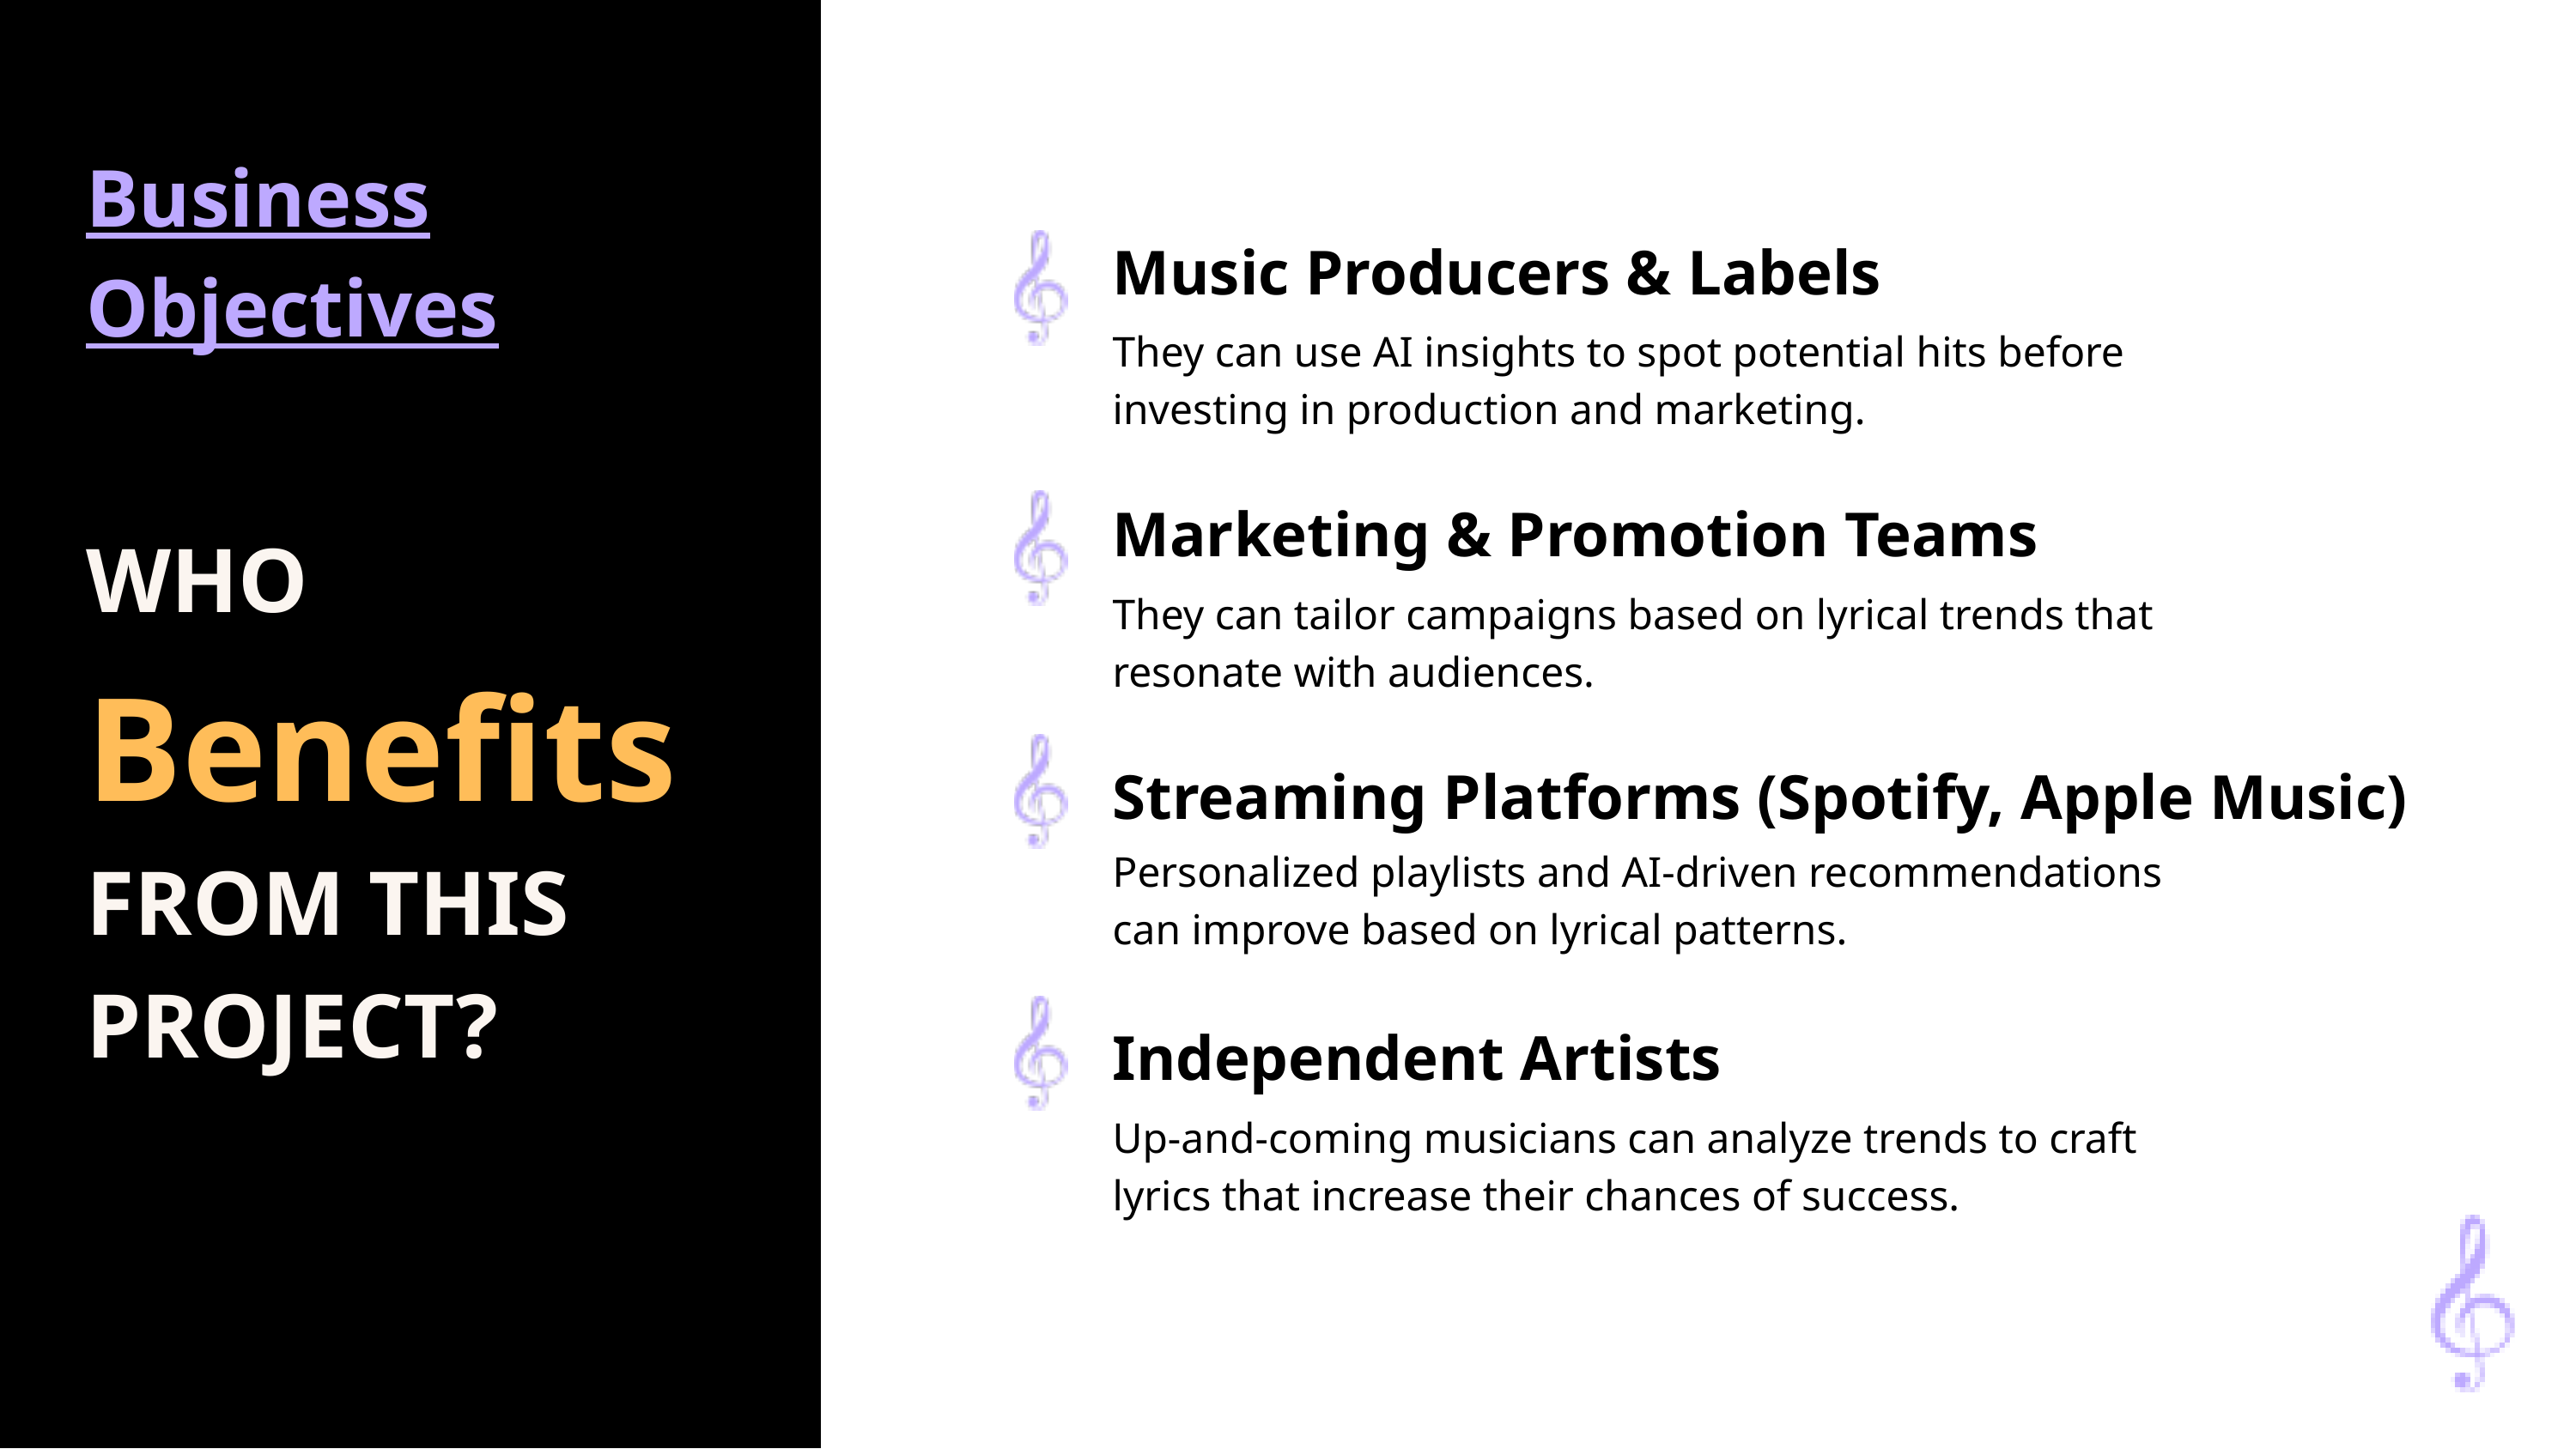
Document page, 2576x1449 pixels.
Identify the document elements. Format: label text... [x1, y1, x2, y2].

text_box They can tailor campaigns based on lyrical trends that resonate with audiences. [1112, 579, 2233, 695]
text_box [1014, 734, 1068, 849]
text_box Personalized playlists and AI-driven recommendations can improve based on lyrical patterns. [1112, 837, 2233, 953]
text_box Music Producers & Labels [1112, 221, 2385, 307]
text_box Independent Artists [1112, 1007, 2385, 1093]
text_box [0, 0, 821, 1449]
text_box [2431, 1215, 2515, 1392]
text_box Marketing & Promotion Teams [1112, 483, 2385, 569]
text_box They can use AI insights to spot potential hits before investing in production and marketing. [1112, 317, 2233, 433]
text_box Up-and-coming musicians can analyze trends to craft lyrics that increase their chances of success. [1112, 1104, 2233, 1220]
text_box [1014, 230, 1068, 346]
text_box Streaming Platforms (Spotify, Apple Music) [1112, 746, 2432, 832]
text_box [1014, 996, 1068, 1111]
text_box [1014, 490, 1068, 606]
